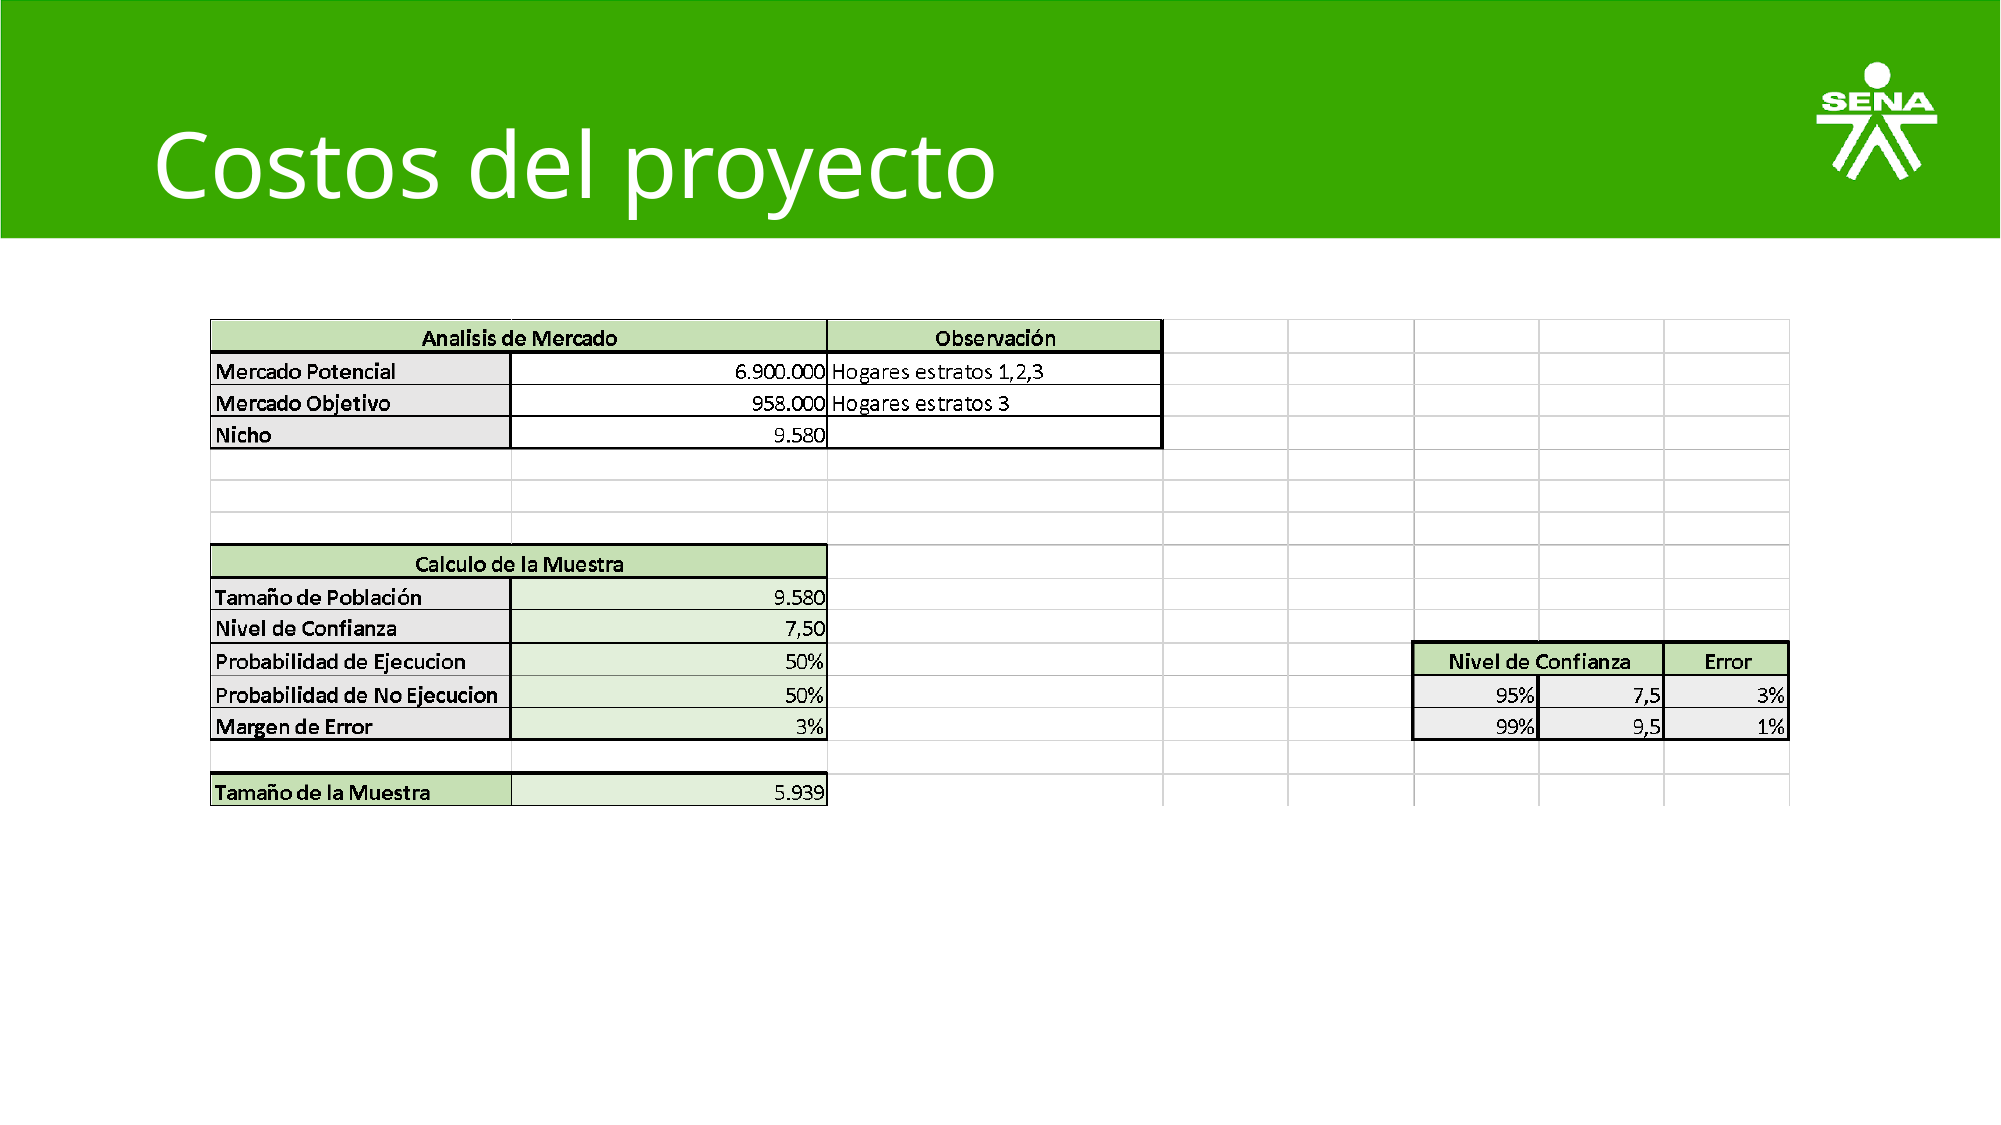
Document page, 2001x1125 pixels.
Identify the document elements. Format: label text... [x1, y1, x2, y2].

title Costos del proyecto [137, 59, 1863, 278]
picture [0, 0, 2001, 1125]
